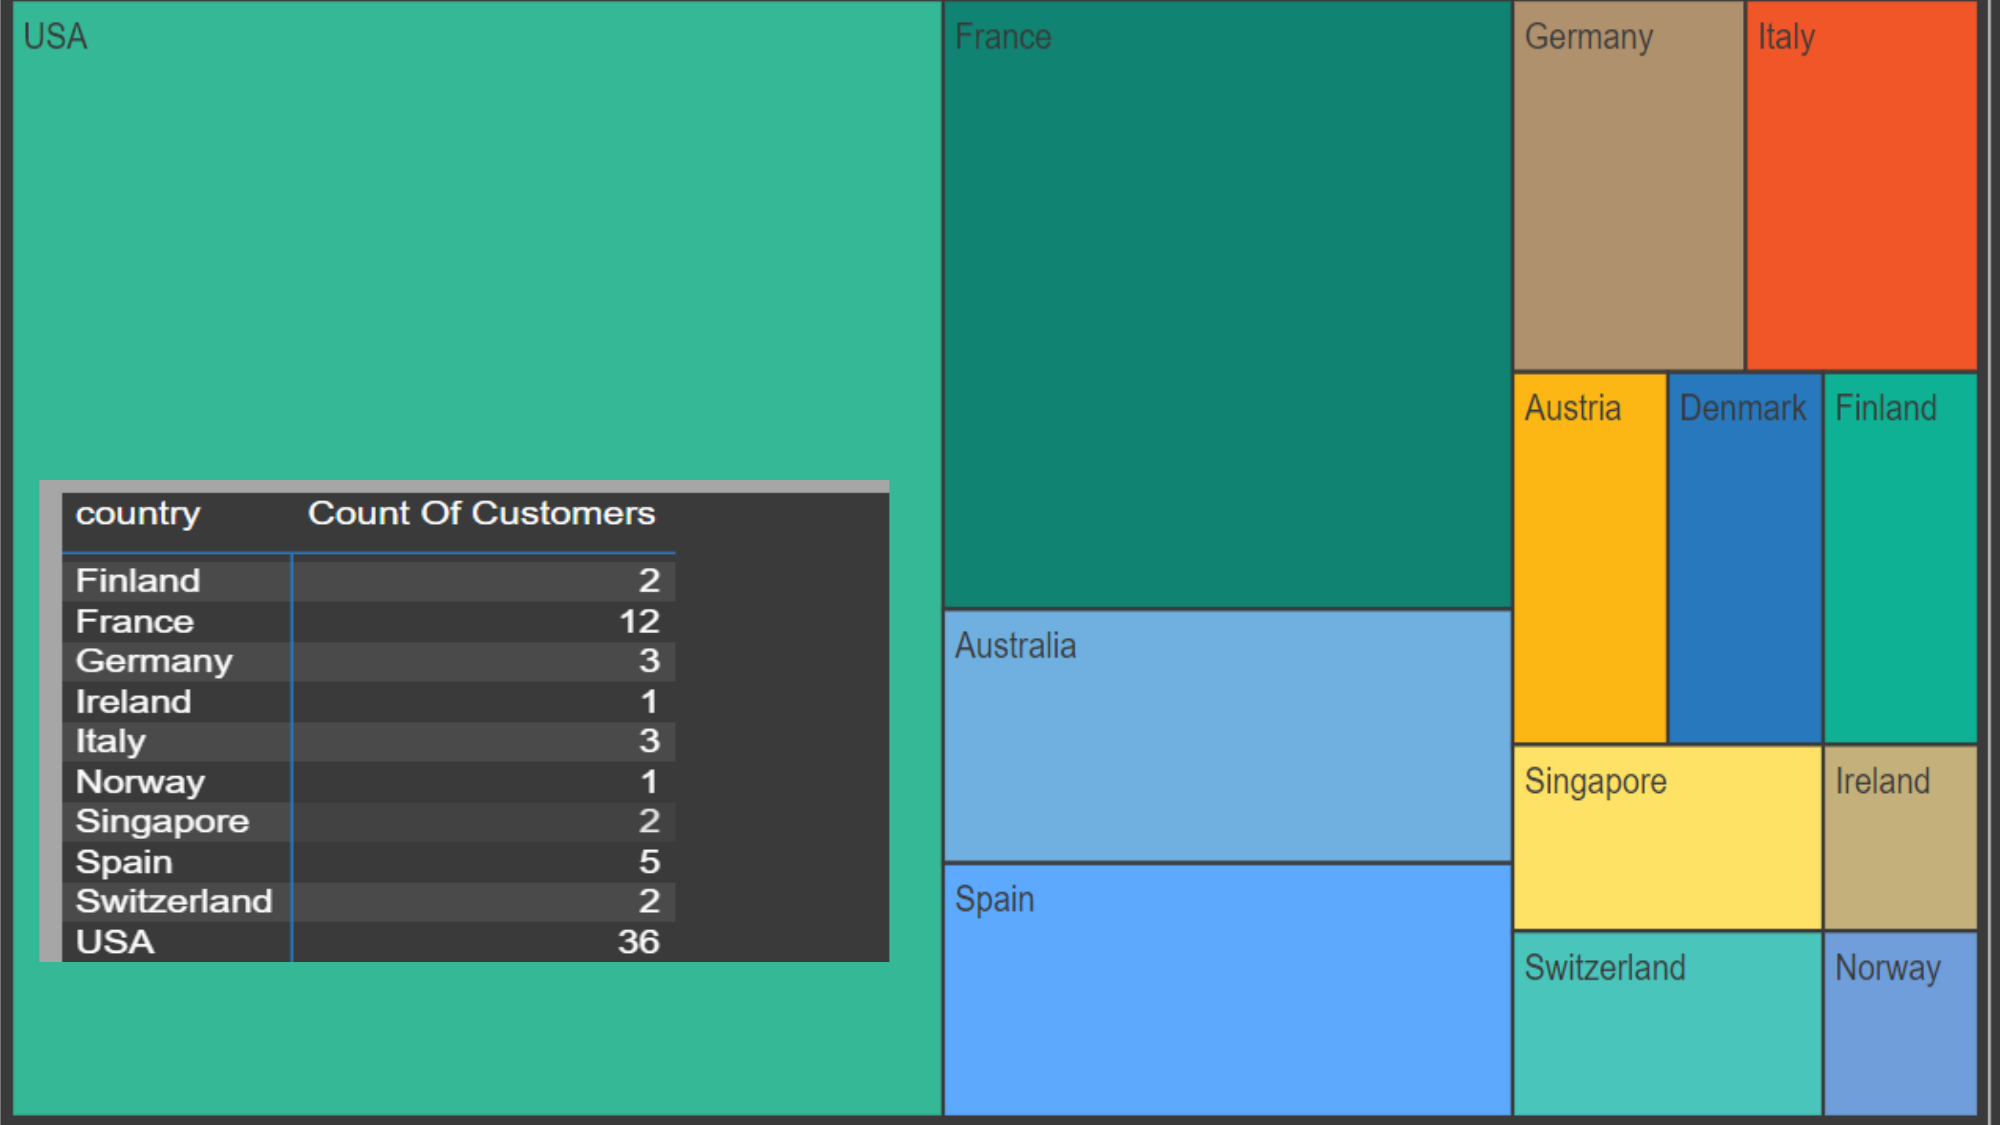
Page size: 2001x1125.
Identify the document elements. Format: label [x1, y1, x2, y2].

picture [39, 480, 890, 962]
list [0, 0, 2000, 1125]
